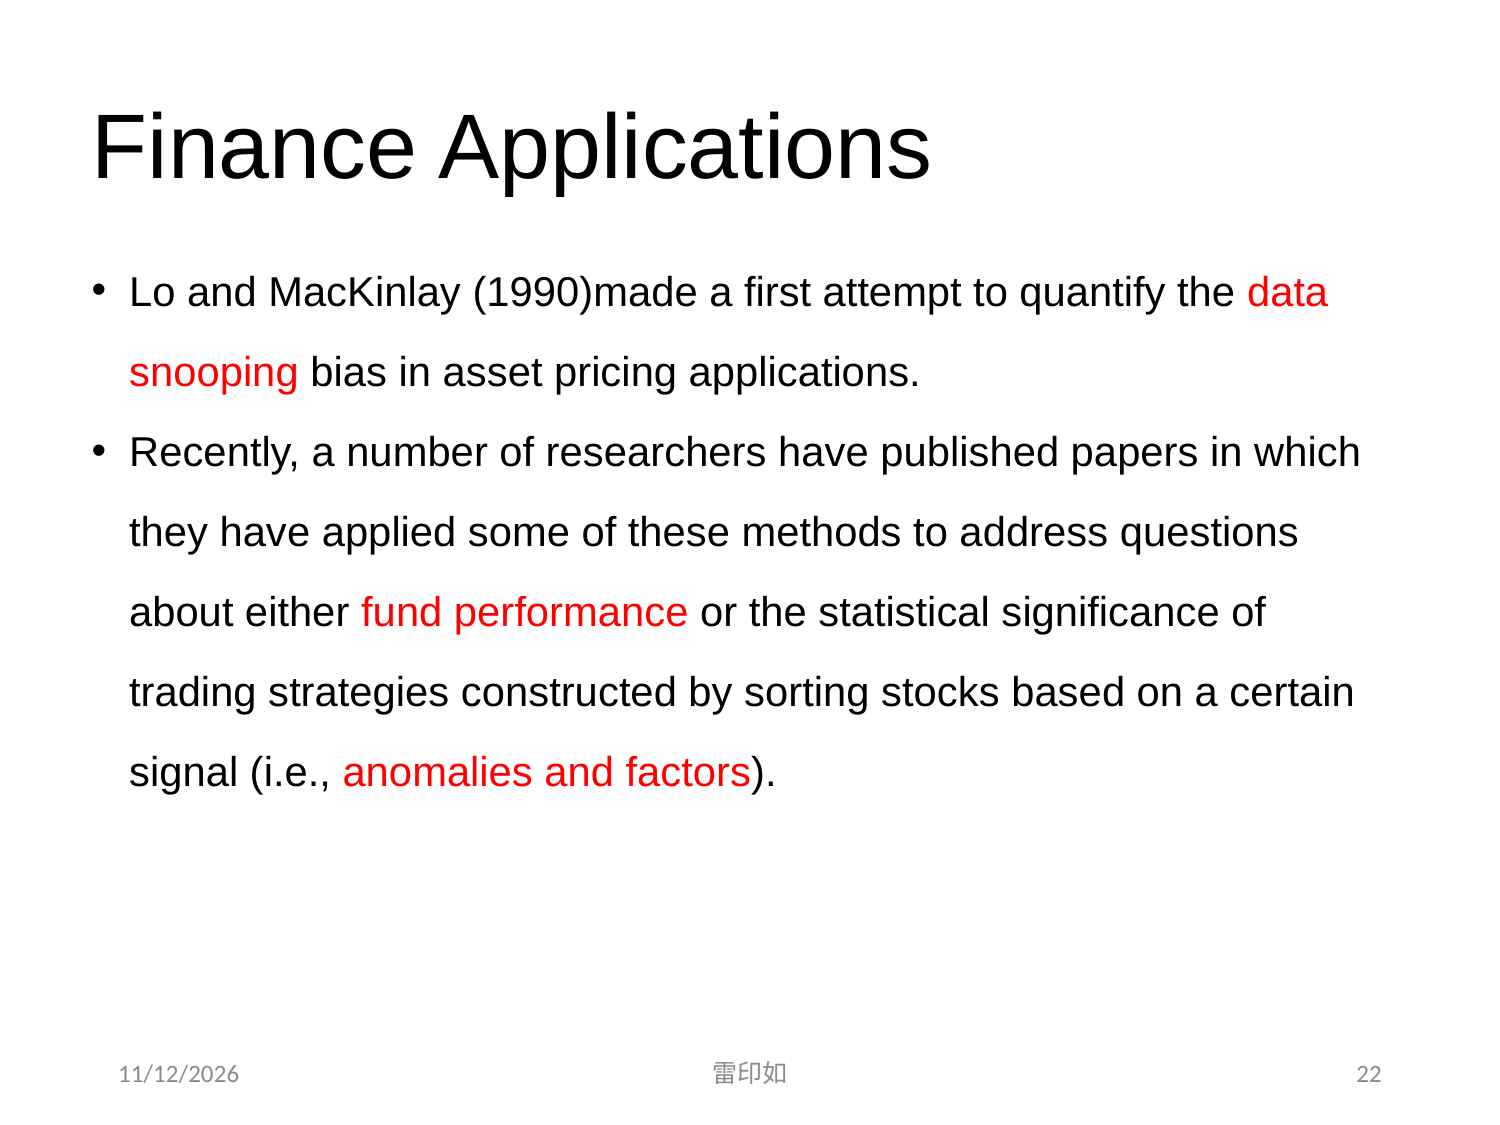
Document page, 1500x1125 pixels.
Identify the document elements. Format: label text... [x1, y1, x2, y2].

list Lo and MacKinlay (1990)made a first attempt to quantify the data snooping bias in asset pricing applications. Recently, a number of researchers have published papers in which they have applied some of these methods to address questions about either fund performance or the statistical significance of trading strategies constructed by sorting stocks based on a certain signal (i.e., anomalies and factors). [76, 227, 1397, 1103]
title Finance Applications [76, 39, 1424, 258]
